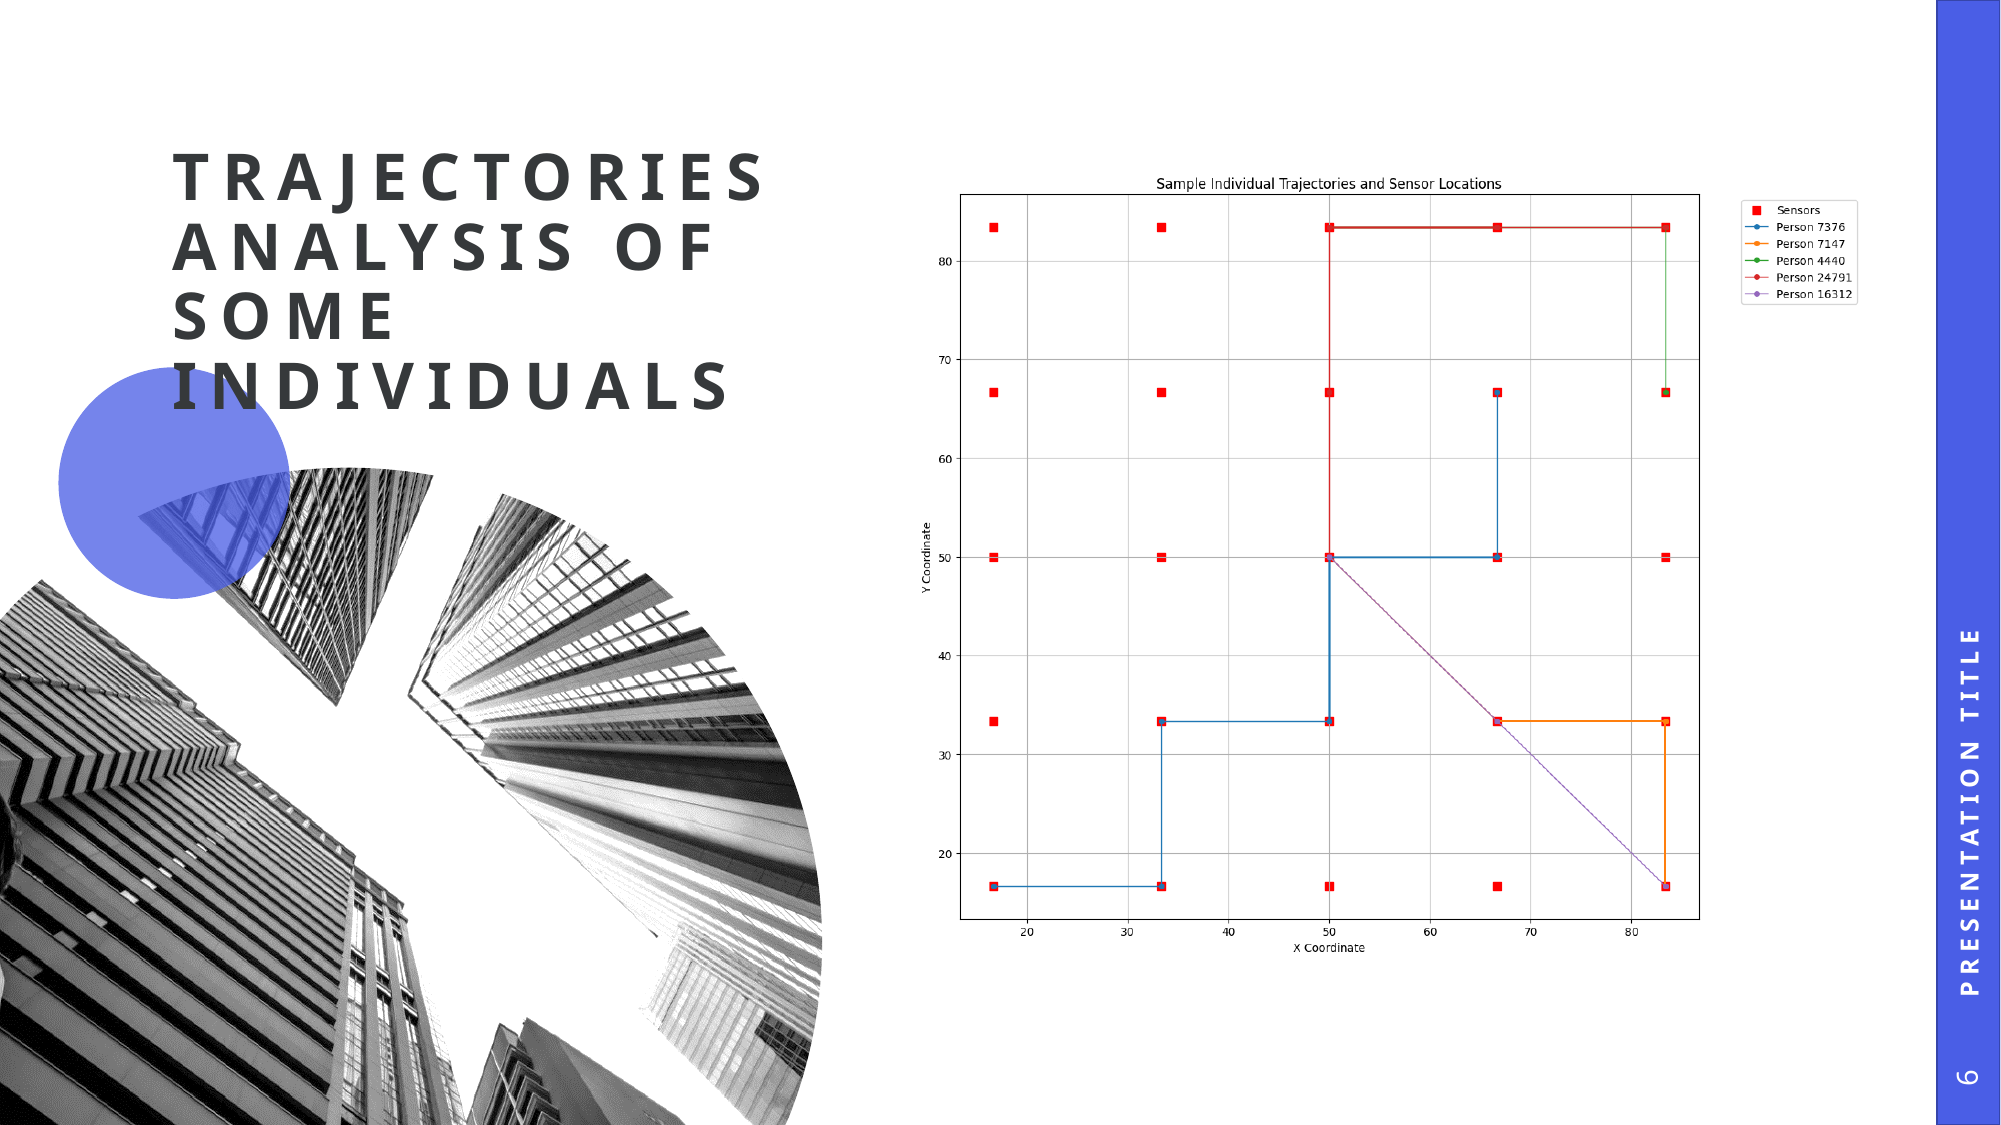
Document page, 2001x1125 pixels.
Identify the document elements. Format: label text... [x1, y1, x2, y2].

picture [914, 169, 1864, 961]
picture [0, 467, 823, 1125]
footer Presentation Title [1937, 0, 2000, 1032]
title Trajectories Analysis of some individuals [172, 145, 929, 454]
slide_number 6 [1937, 1032, 2000, 1125]
